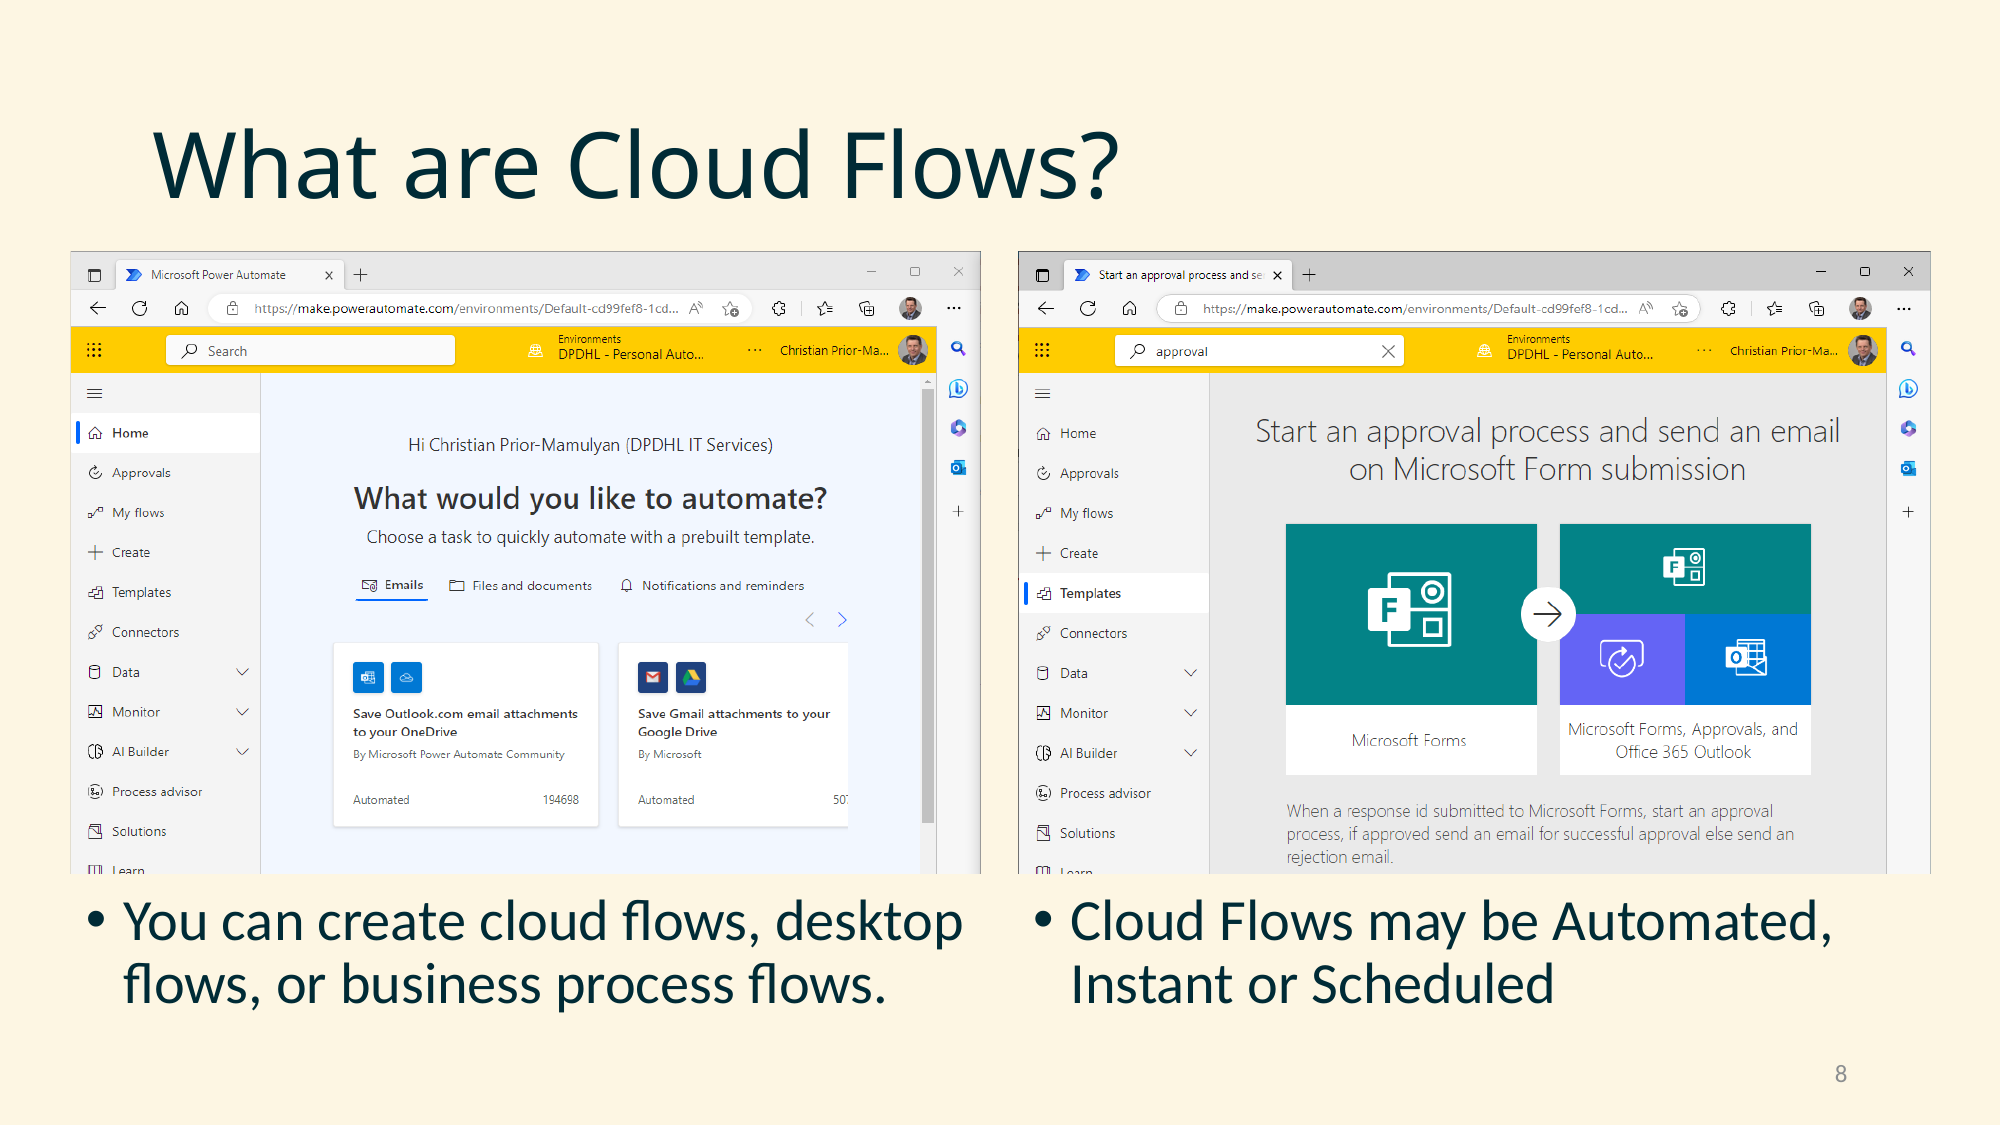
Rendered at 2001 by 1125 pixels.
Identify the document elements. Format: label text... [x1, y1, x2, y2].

picture [1017, 251, 1931, 874]
list Power Automate is a service that you can use to automate repetitive tasks to bring efficiencies to any organizations. You can create cloud flows, desktop flows, or business process flows. [70, 251, 982, 1024]
title What are Cloud Flows? [137, 59, 1863, 278]
list Cloud Flows may be Automated, Instant or Scheduled [1018, 874, 1930, 1024]
slide_number 8 [1412, 1042, 1863, 1103]
picture [70, 251, 981, 874]
